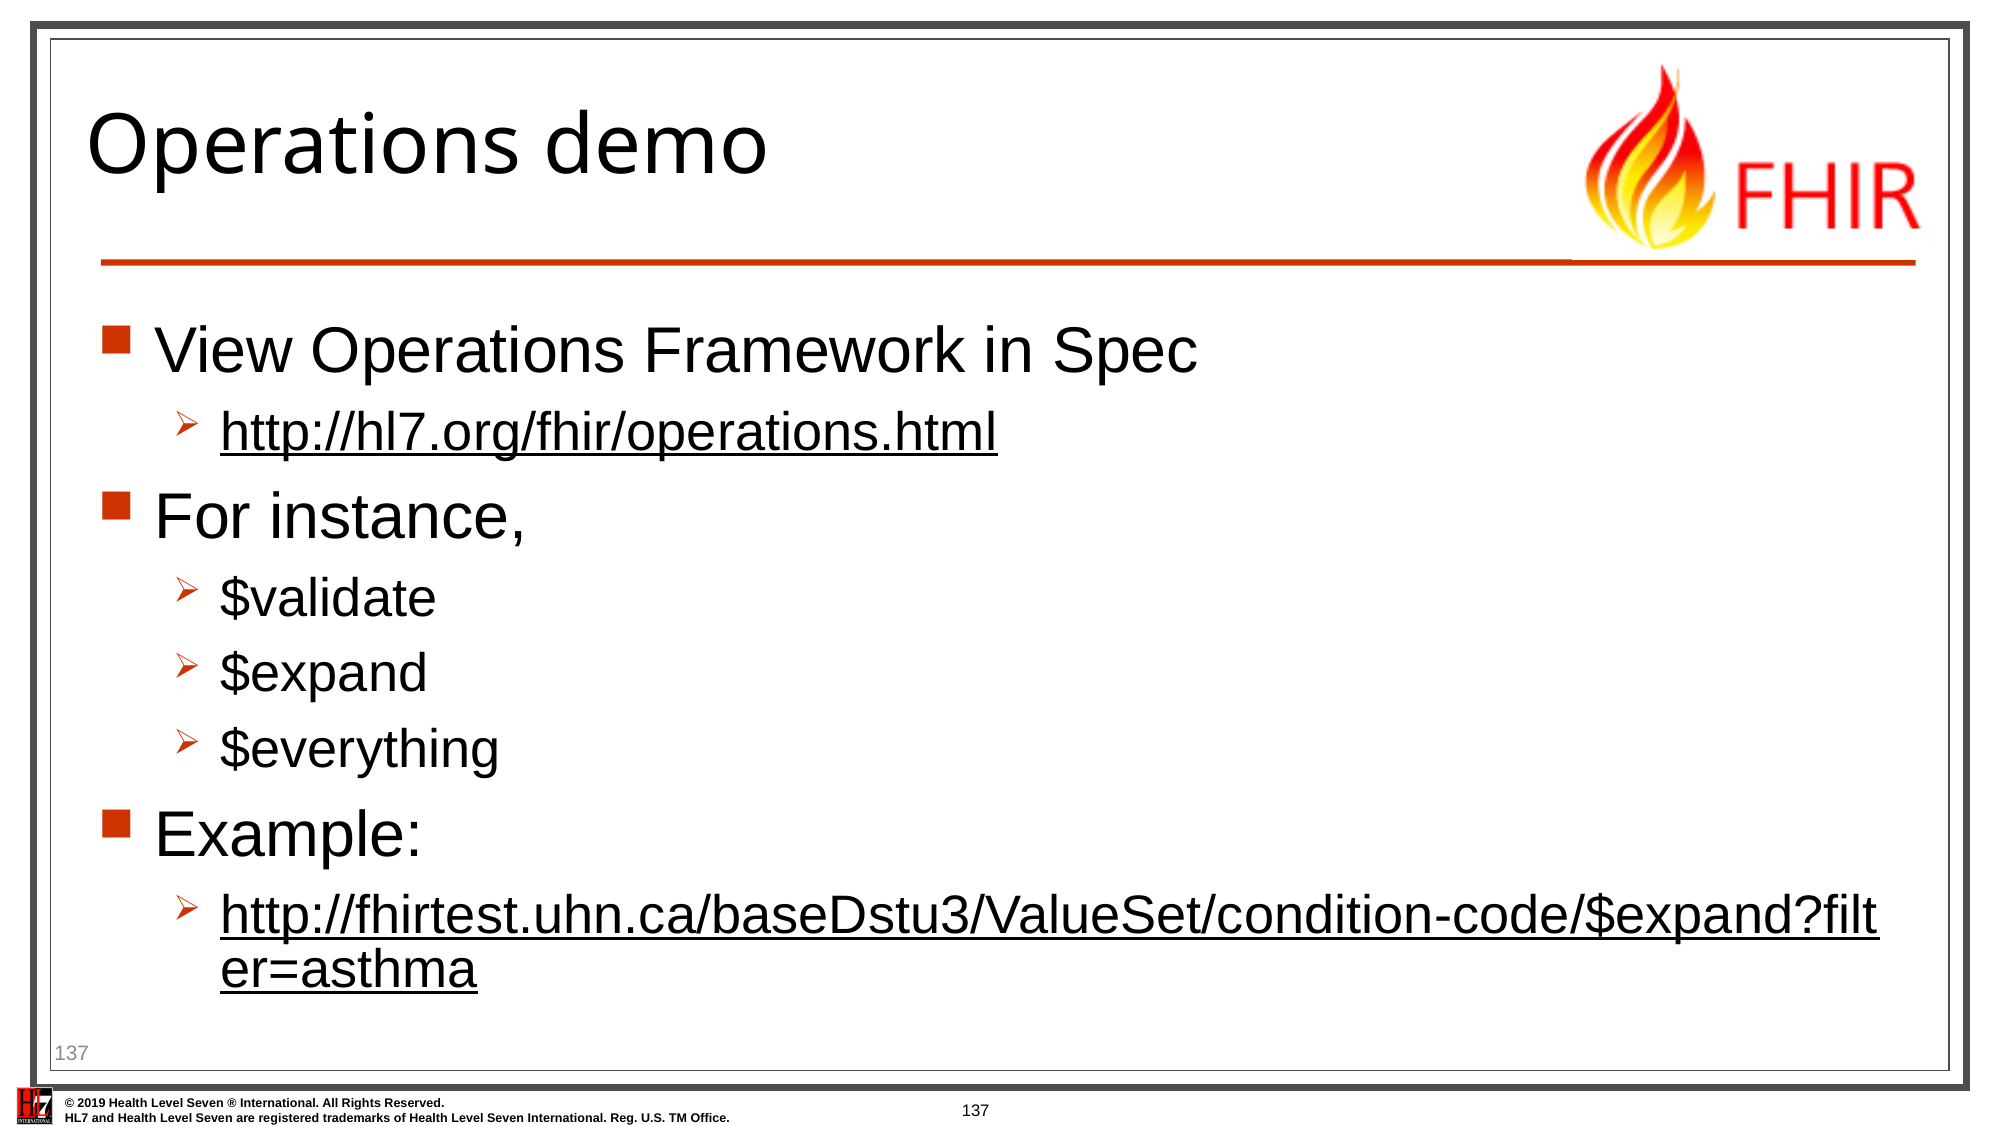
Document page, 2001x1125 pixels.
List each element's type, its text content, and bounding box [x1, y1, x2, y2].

title Operations demo [70, 54, 1504, 244]
slide_number 137 [39, 1034, 197, 1071]
picture [1571, 53, 1934, 260]
list View Operations Framework in Spec http://hl7.org/fhir/operations.html For instance, $validate $expand $everything Example: http://fhirtest.uhn.ca/baseDstu3/ValueSet/condition-code/$expand?filter=asthma [83, 299, 1917, 1035]
picture [16, 1087, 53, 1125]
